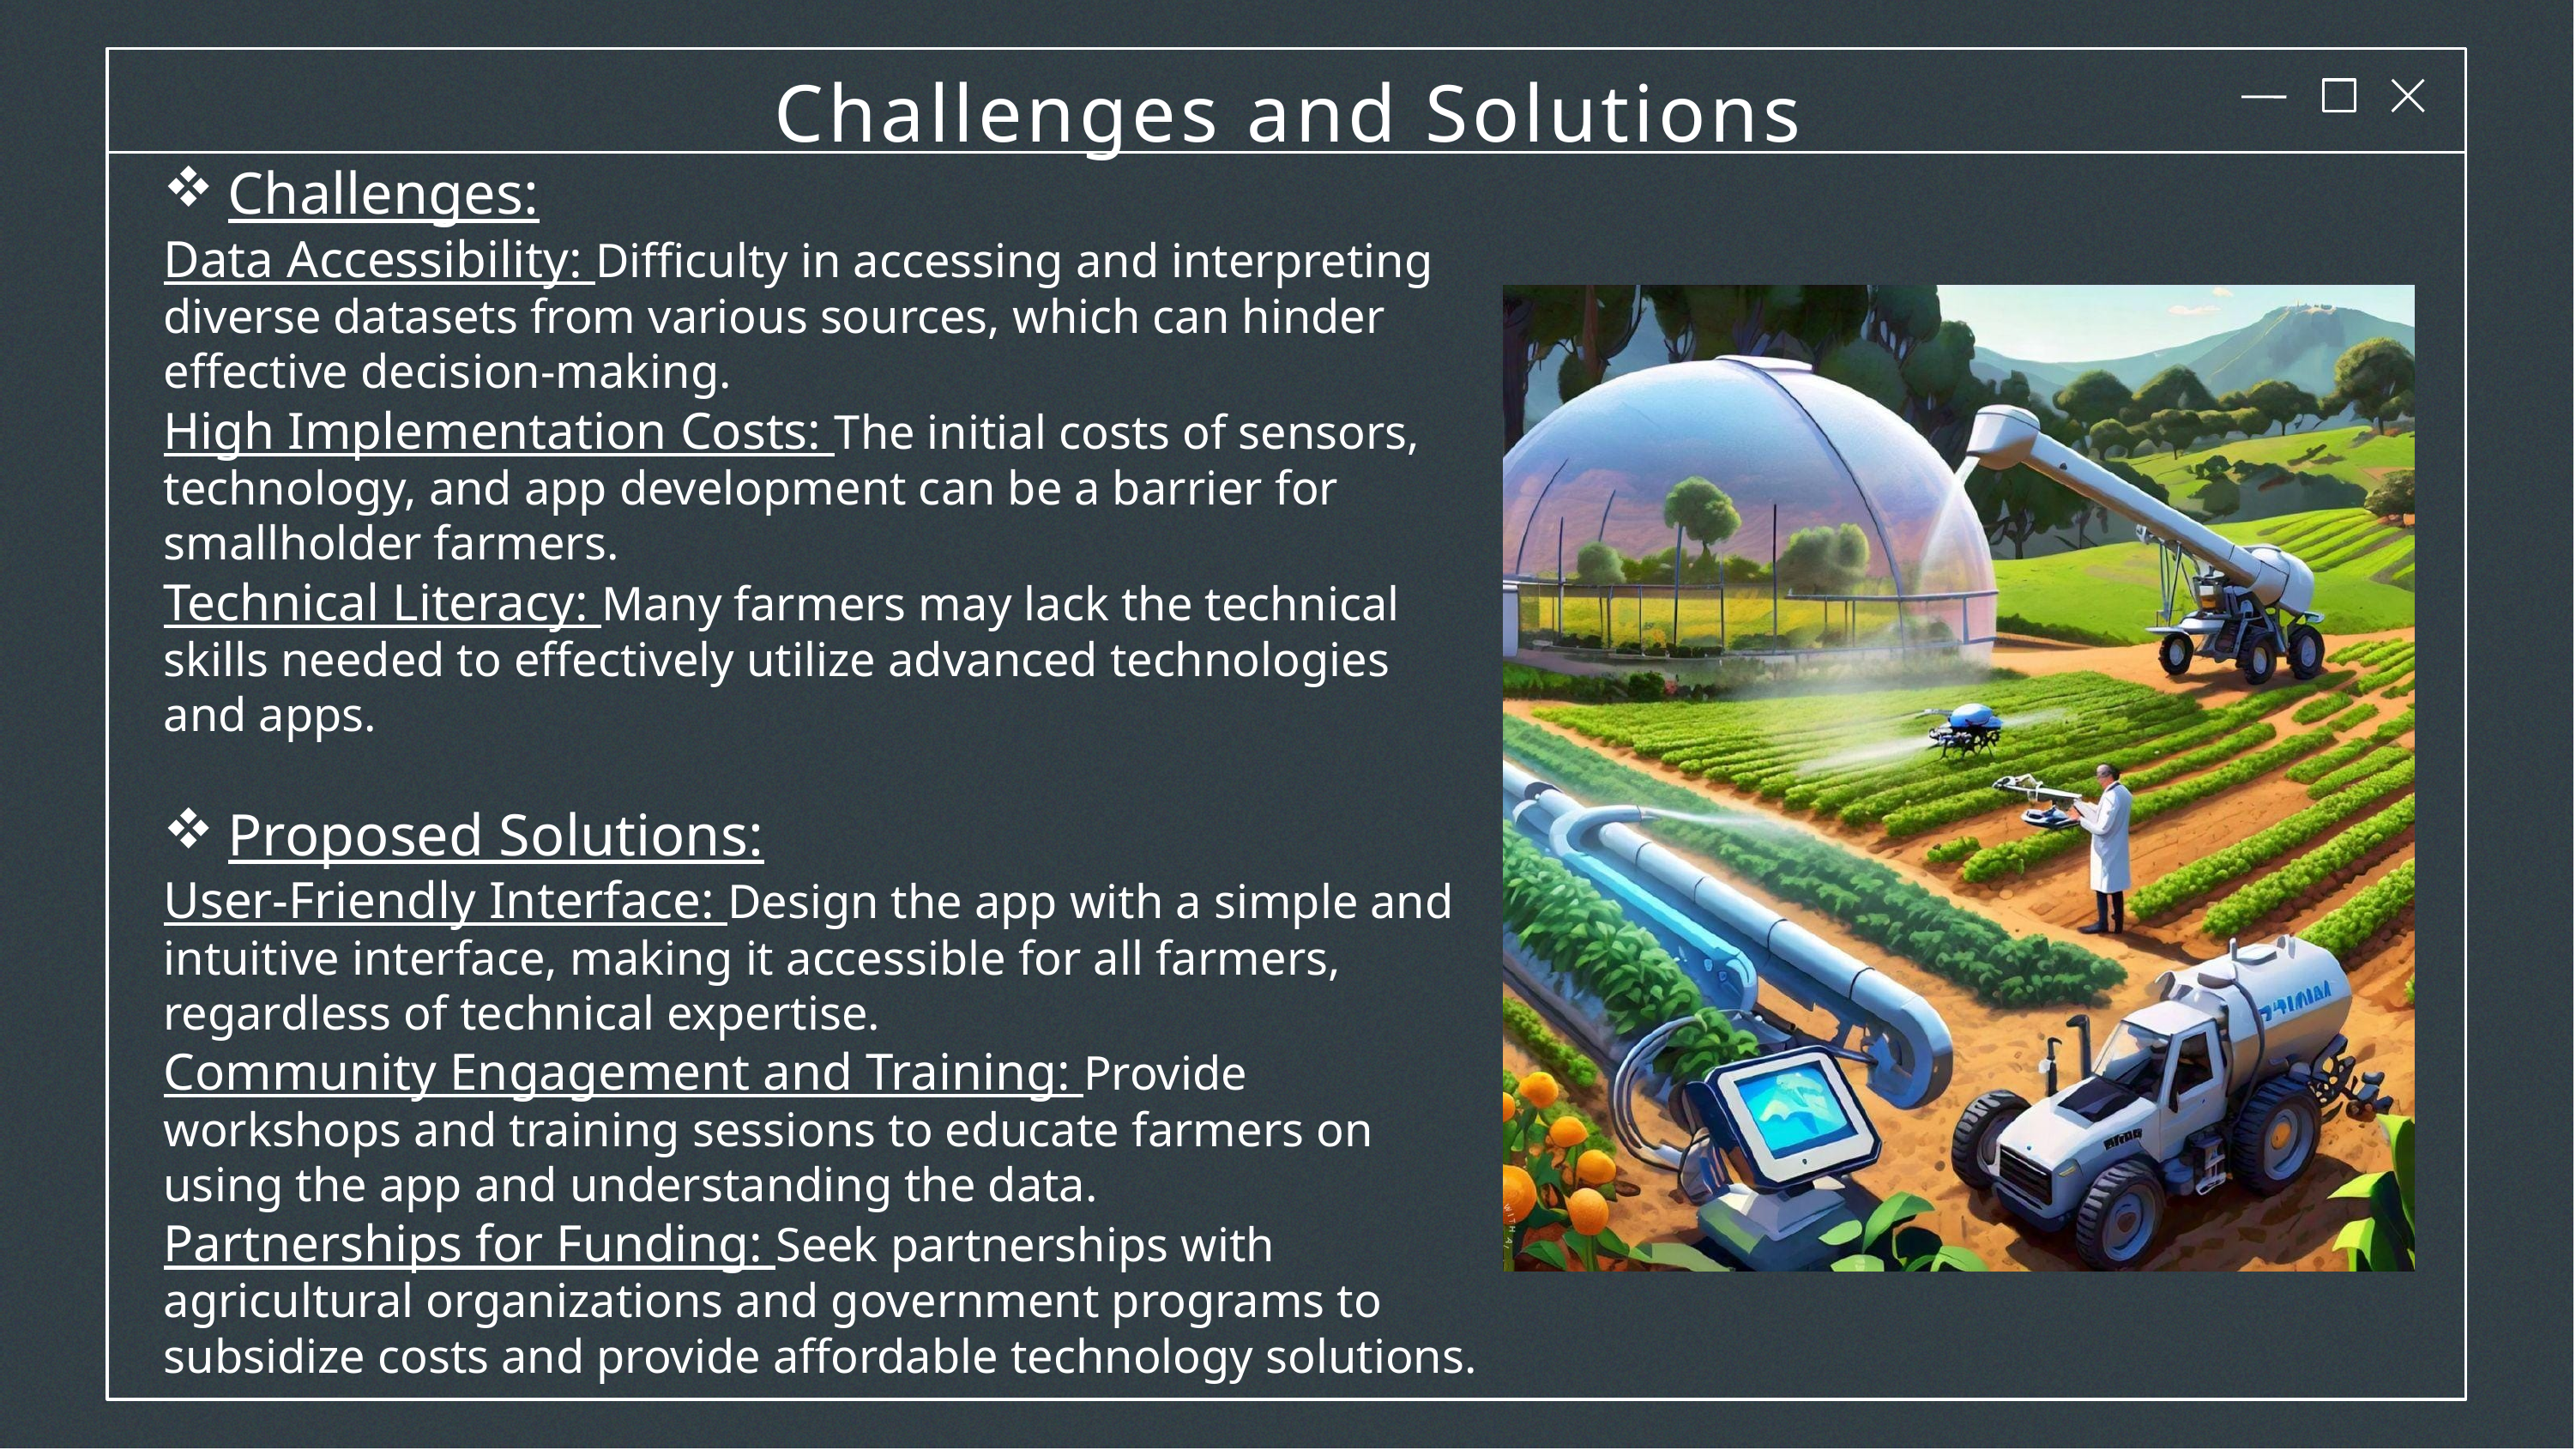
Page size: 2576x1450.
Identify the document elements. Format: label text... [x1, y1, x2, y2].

picture [0, 0, 2573, 1448]
text_box Challenges: Data Accessibility: Difficulty in accessing and interpreting diverse datasets from various sources, which can hinder effective decision-making. High Implementation Costs: The initial costs of sensors, technology, and app development can be a barrier for smallholder farmers. Technical Literacy: Many farmers may lack the technical skills needed to effectively utilize advanced technologies and apps. Proposed Solutions: User-Friendly Interface: Design the app with a simple and intuitive interface, making it accessible for all farmers, regardless of technical expertise. Community Engagement and Training: Provide workshops and training sessions to educate farmers on using the app and understanding the data. Partnerships for Funding: Seek partnerships with agricultural organizations and government programs to subsidize costs and provide affordable technology solutions. [161, 158, 1481, 1385]
title Challenges and Solutions [108, 61, 2467, 305]
